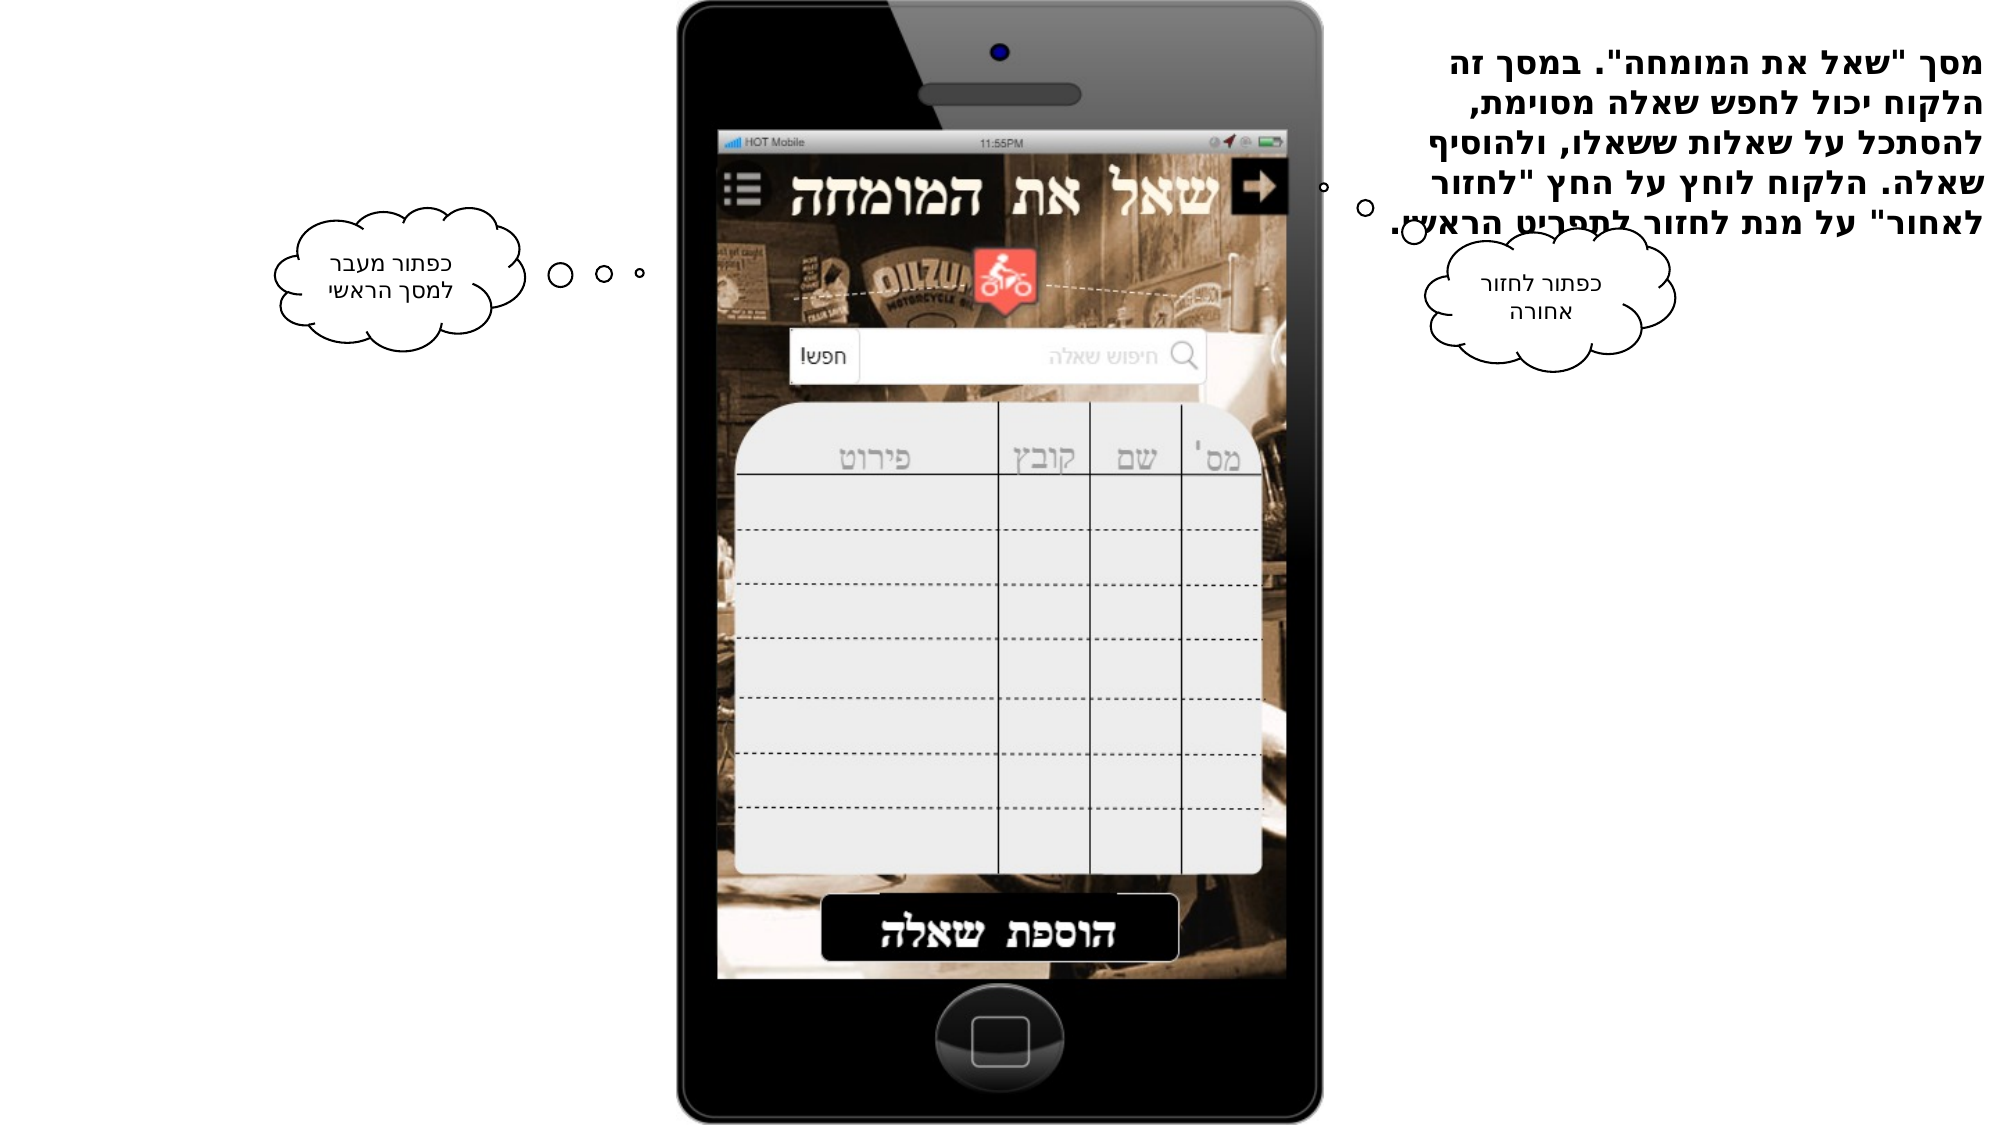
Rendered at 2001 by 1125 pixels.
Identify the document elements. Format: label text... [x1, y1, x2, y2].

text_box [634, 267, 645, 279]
text_box כפתור מעבר למסך הראשי [273, 206, 527, 353]
text_box כפתור לחזור אחורה [1401, 219, 1428, 246]
text_box כפתור לחזור אחורה [1423, 227, 1677, 373]
text_box כפתור מעבר למסך הראשי [547, 262, 574, 289]
text_box מסך "שאל את המומחה". במסך זה הלקוח יכול לחפש שאלה מסוימת, להסתכל על שאלות ששאלו, ולהוסיף שאלה. הלקוח לוחץ על החץ "לחזור לאחור" על מנת לחזור לתפריט הראשי. [1336, 34, 2000, 249]
text_box כפתור לחזור אחורה [1356, 198, 1375, 218]
picture [676, 0, 1324, 1125]
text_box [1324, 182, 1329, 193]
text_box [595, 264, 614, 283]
